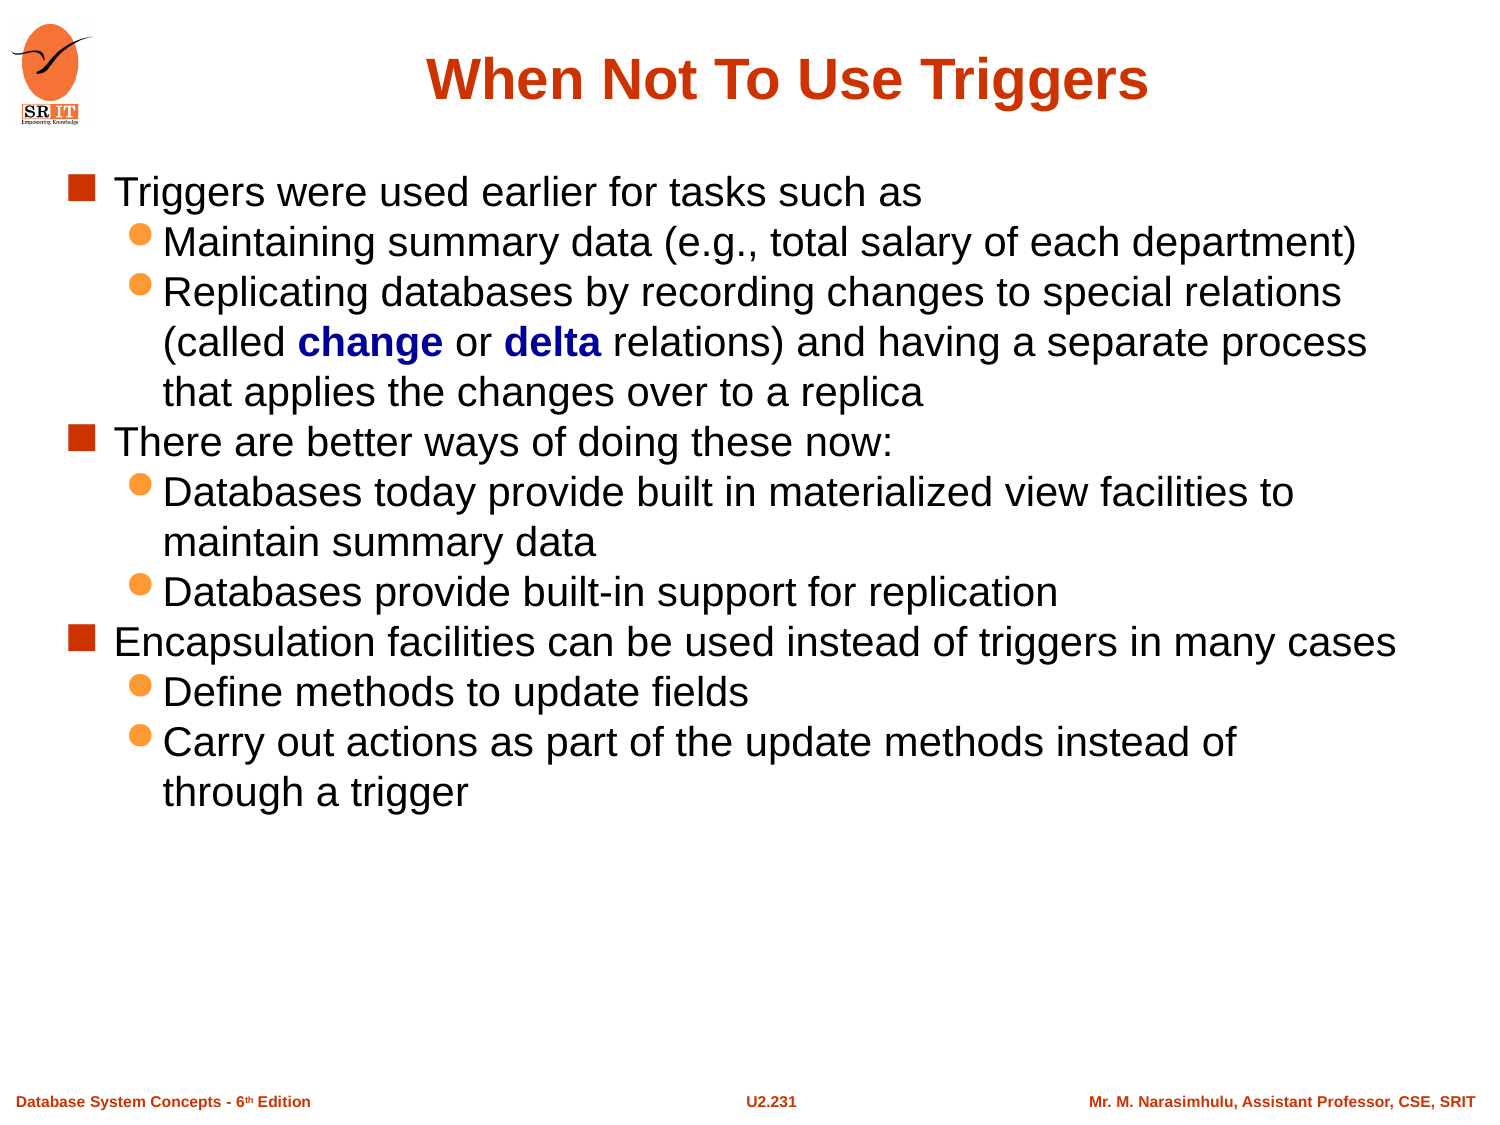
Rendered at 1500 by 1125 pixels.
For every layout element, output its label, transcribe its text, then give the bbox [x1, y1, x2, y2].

list Triggers were used earlier for tasks such as Maintaining summary data (e.g., total salary of each department) Replicating databases by recording changes to special relations (called change or delta relations) and having a separate process that applies the changes over to a replica There are better ways of doing these now: Databases today provide built in materialized view facilities to maintain summary data Databases provide built-in support for replication Encapsulation facilities can be used instead of triggers in many cases Define methods to update fields Carry out actions as part of the update methods instead of through a trigger [56, 157, 1451, 1047]
title When Not To Use Triggers [125, 18, 1452, 120]
picture [11, 19, 93, 128]
